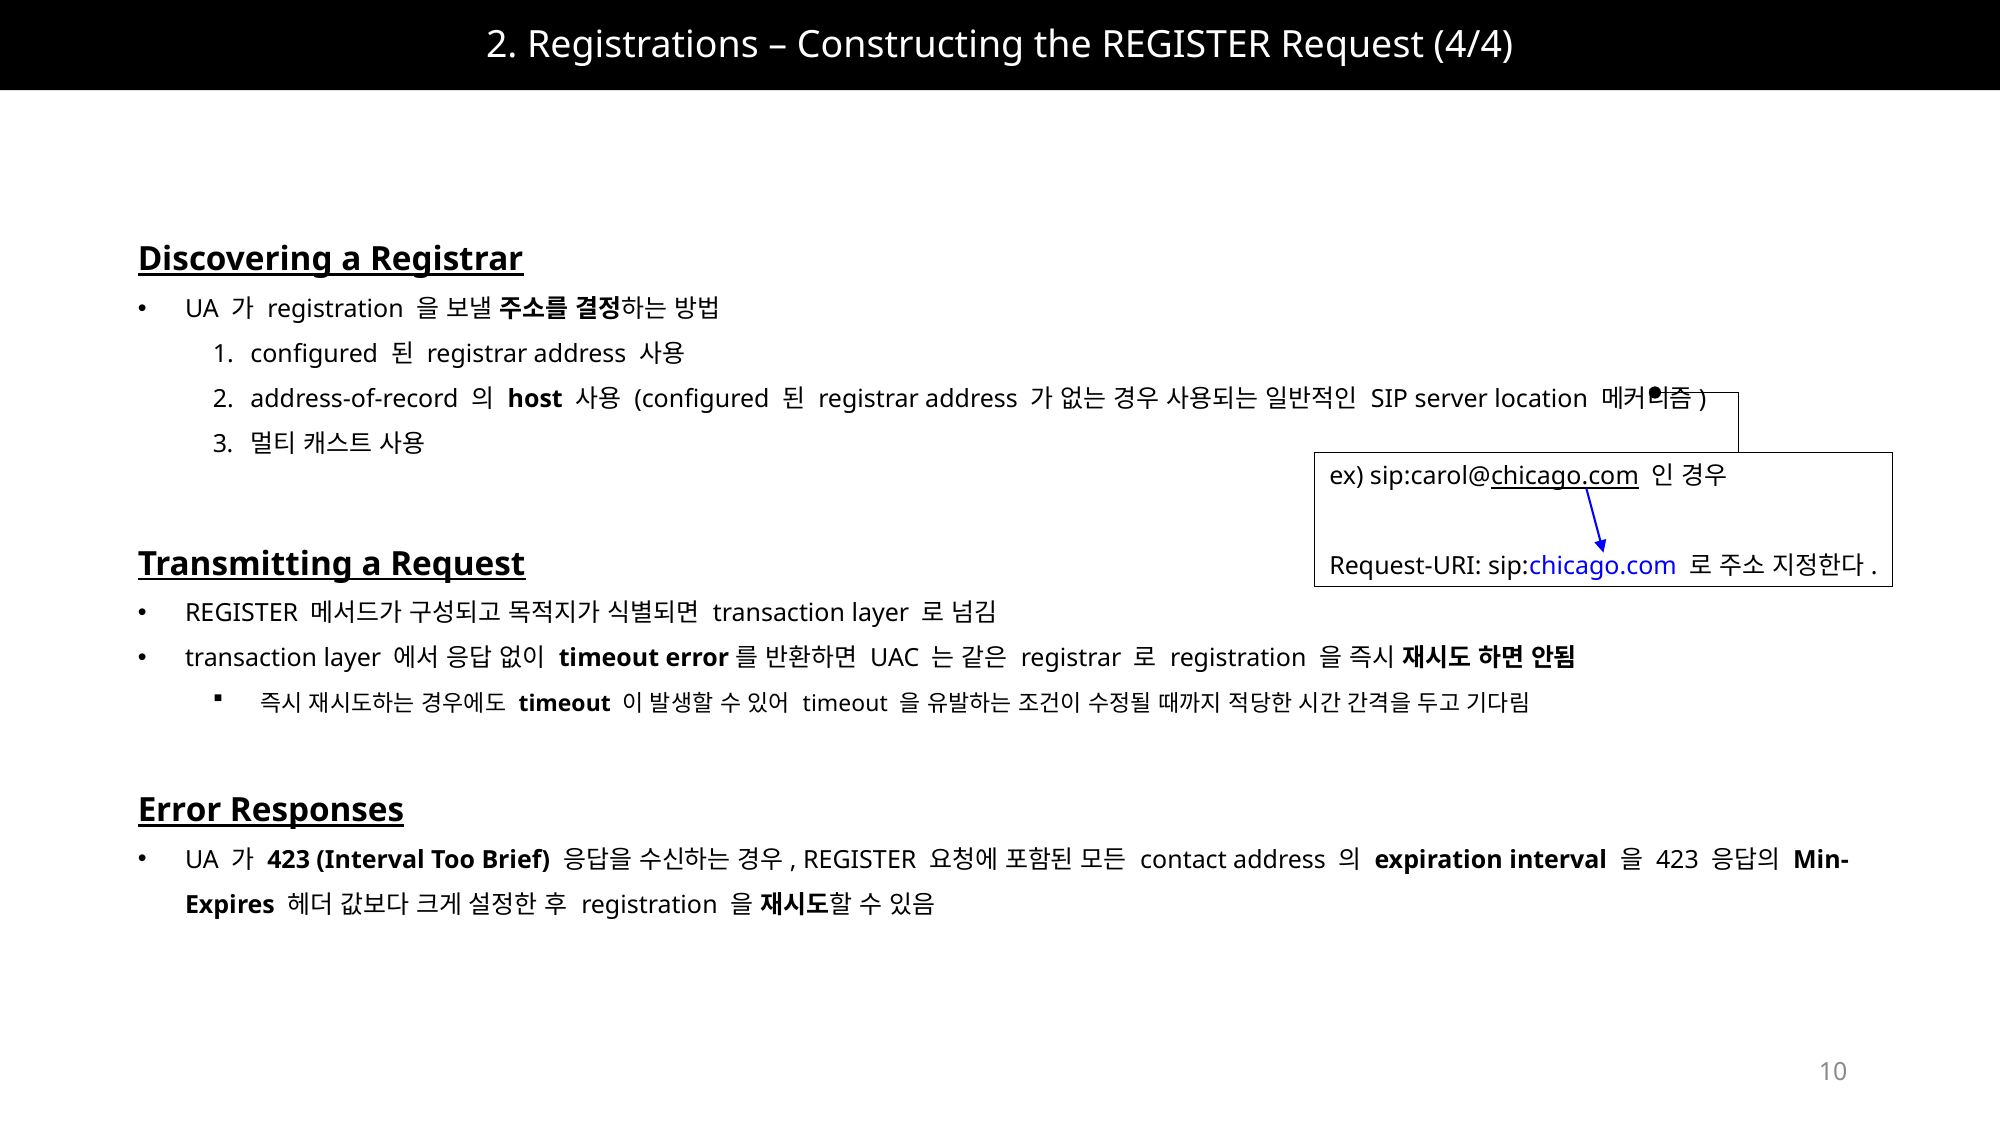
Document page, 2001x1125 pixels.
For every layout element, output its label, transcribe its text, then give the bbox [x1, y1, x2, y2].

title 2. Registrations – Constructing the REGISTER Request (4/4) [0, 0, 2000, 91]
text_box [1654, 392, 1822, 453]
text_box Error Responses UA 가 423 (Interval Too Brief) 응답을 수신하는 경우, REGISTER 요청에 포함된 모든 contact address 의 expiration interval 을 423 응답의 Min-Expires 헤더 값보다 크게 설정한 후 registration 을 재시도할 수 있음 [123, 761, 1952, 926]
text_box Transmitting a Request REGISTER 메서드가 구성되고 목적지가 식별되면 transaction layer 로 넘김 transaction layer 에서 응답 없이 timeout error를 반환하면 UAC 는 같은 registrar 로 registration 을 즉시 재시도 하면 안됨 즉시 재시도하는 경우에도 timeout 이 발생할 수 있어 timeout 을 유발하는 조건이 수정될 때까지 적당한 시간 간격을 두고 기다림 [123, 514, 1952, 724]
text_box Discovering a Registrar UA 가 registration 을 보낼 주소를 결정하는 방법 configured 된 registrar address 사용 address-of-record 의 host 사용 (configured 된 registrar address 가 없는 경우 사용되는 일반적인 SIP server location 메커니즘) 멀티 캐스트 사용 [123, 210, 1952, 465]
slide_number 10 [1412, 1042, 1863, 1103]
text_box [1316, 452, 1891, 589]
